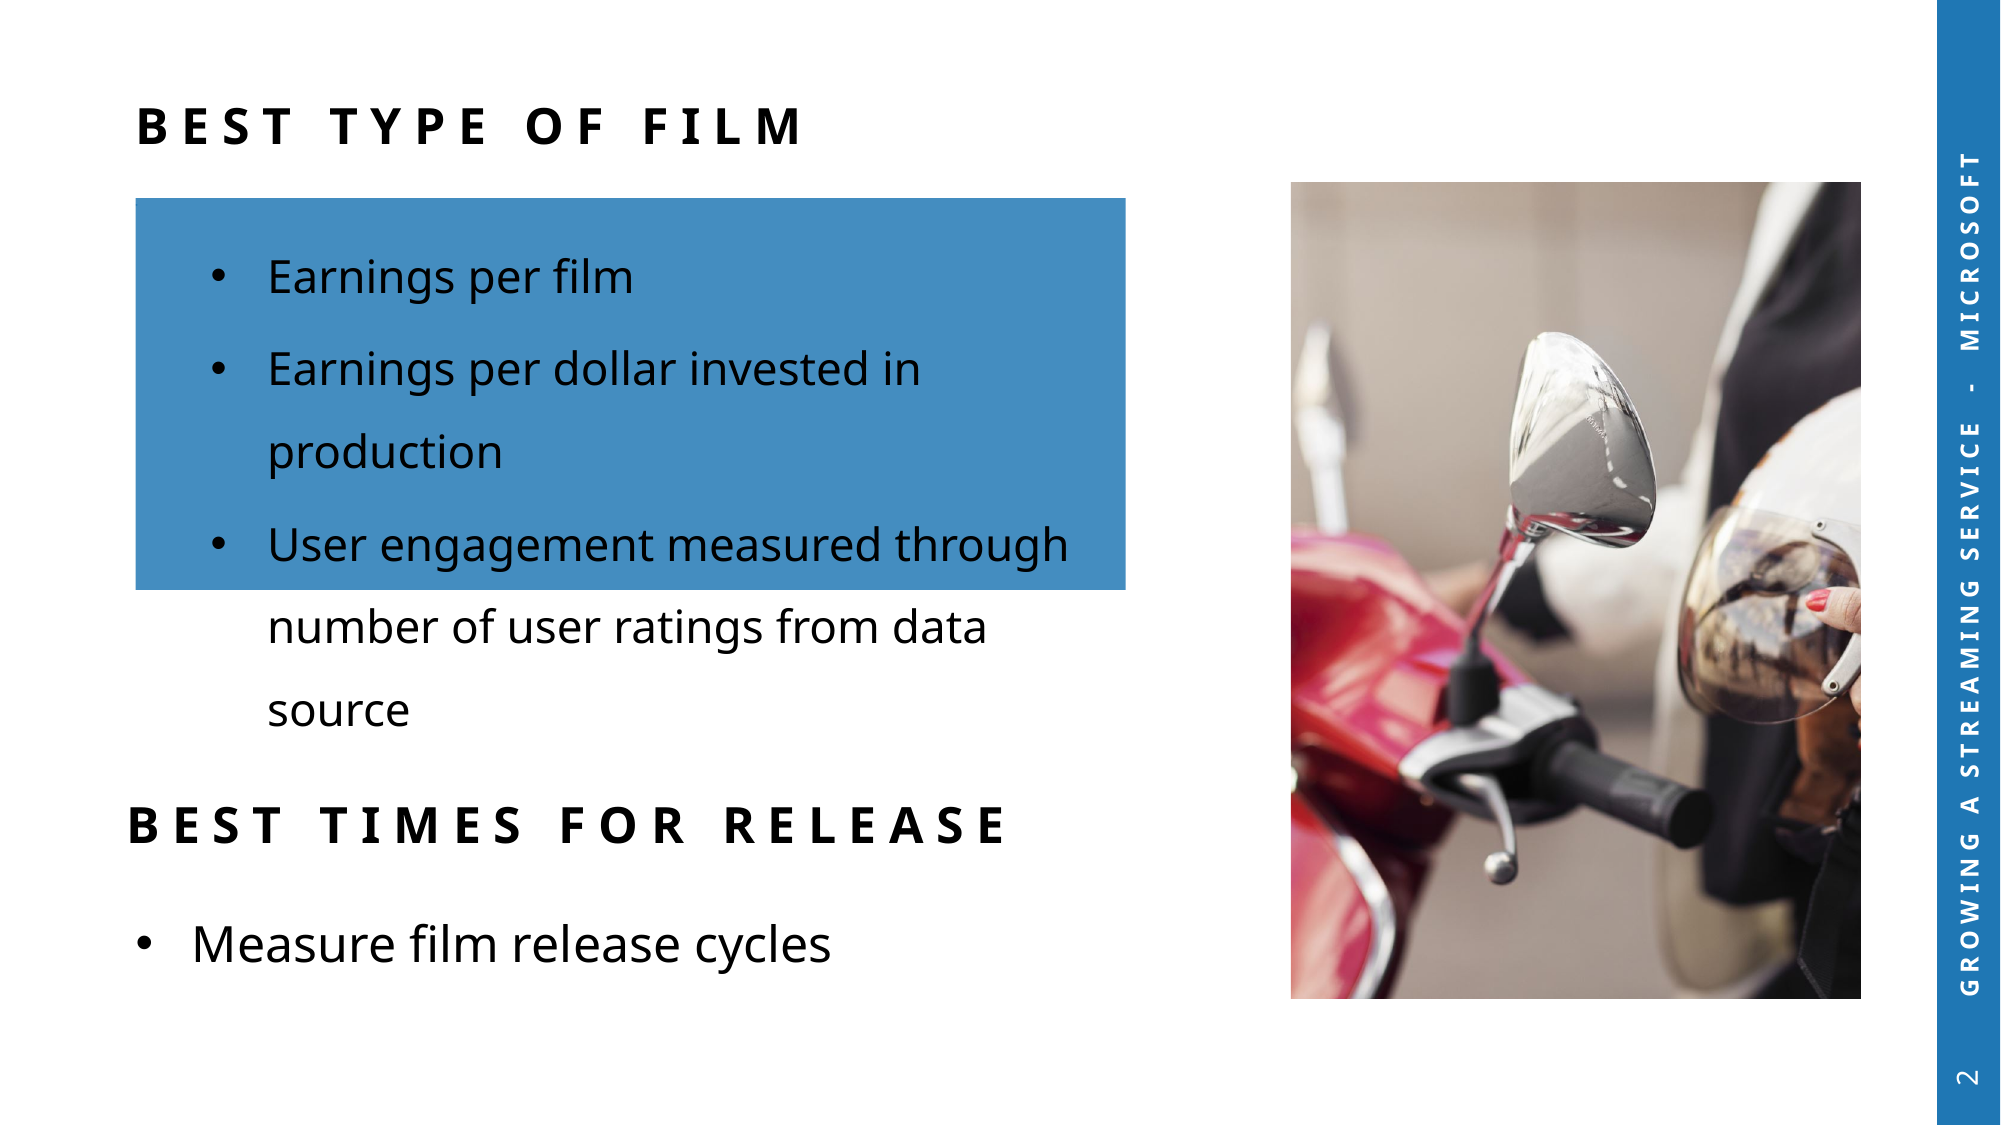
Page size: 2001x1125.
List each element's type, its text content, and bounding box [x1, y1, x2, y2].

title Best Type of film [135, 101, 1078, 198]
picture [1290, 182, 1861, 999]
text_box Measure film release cycles [135, 882, 1126, 1044]
text_box Best Times for release [126, 618, 1146, 855]
footer Growing a streaming service - Microsoft [1937, 0, 2000, 1032]
subtitle Measure Genre success on 3 scales Earnings per film Earnings per dollar invested in production User engagement measured through number of user ratings from data source [135, 198, 1126, 590]
slide_number 2 [1937, 1032, 2000, 1125]
